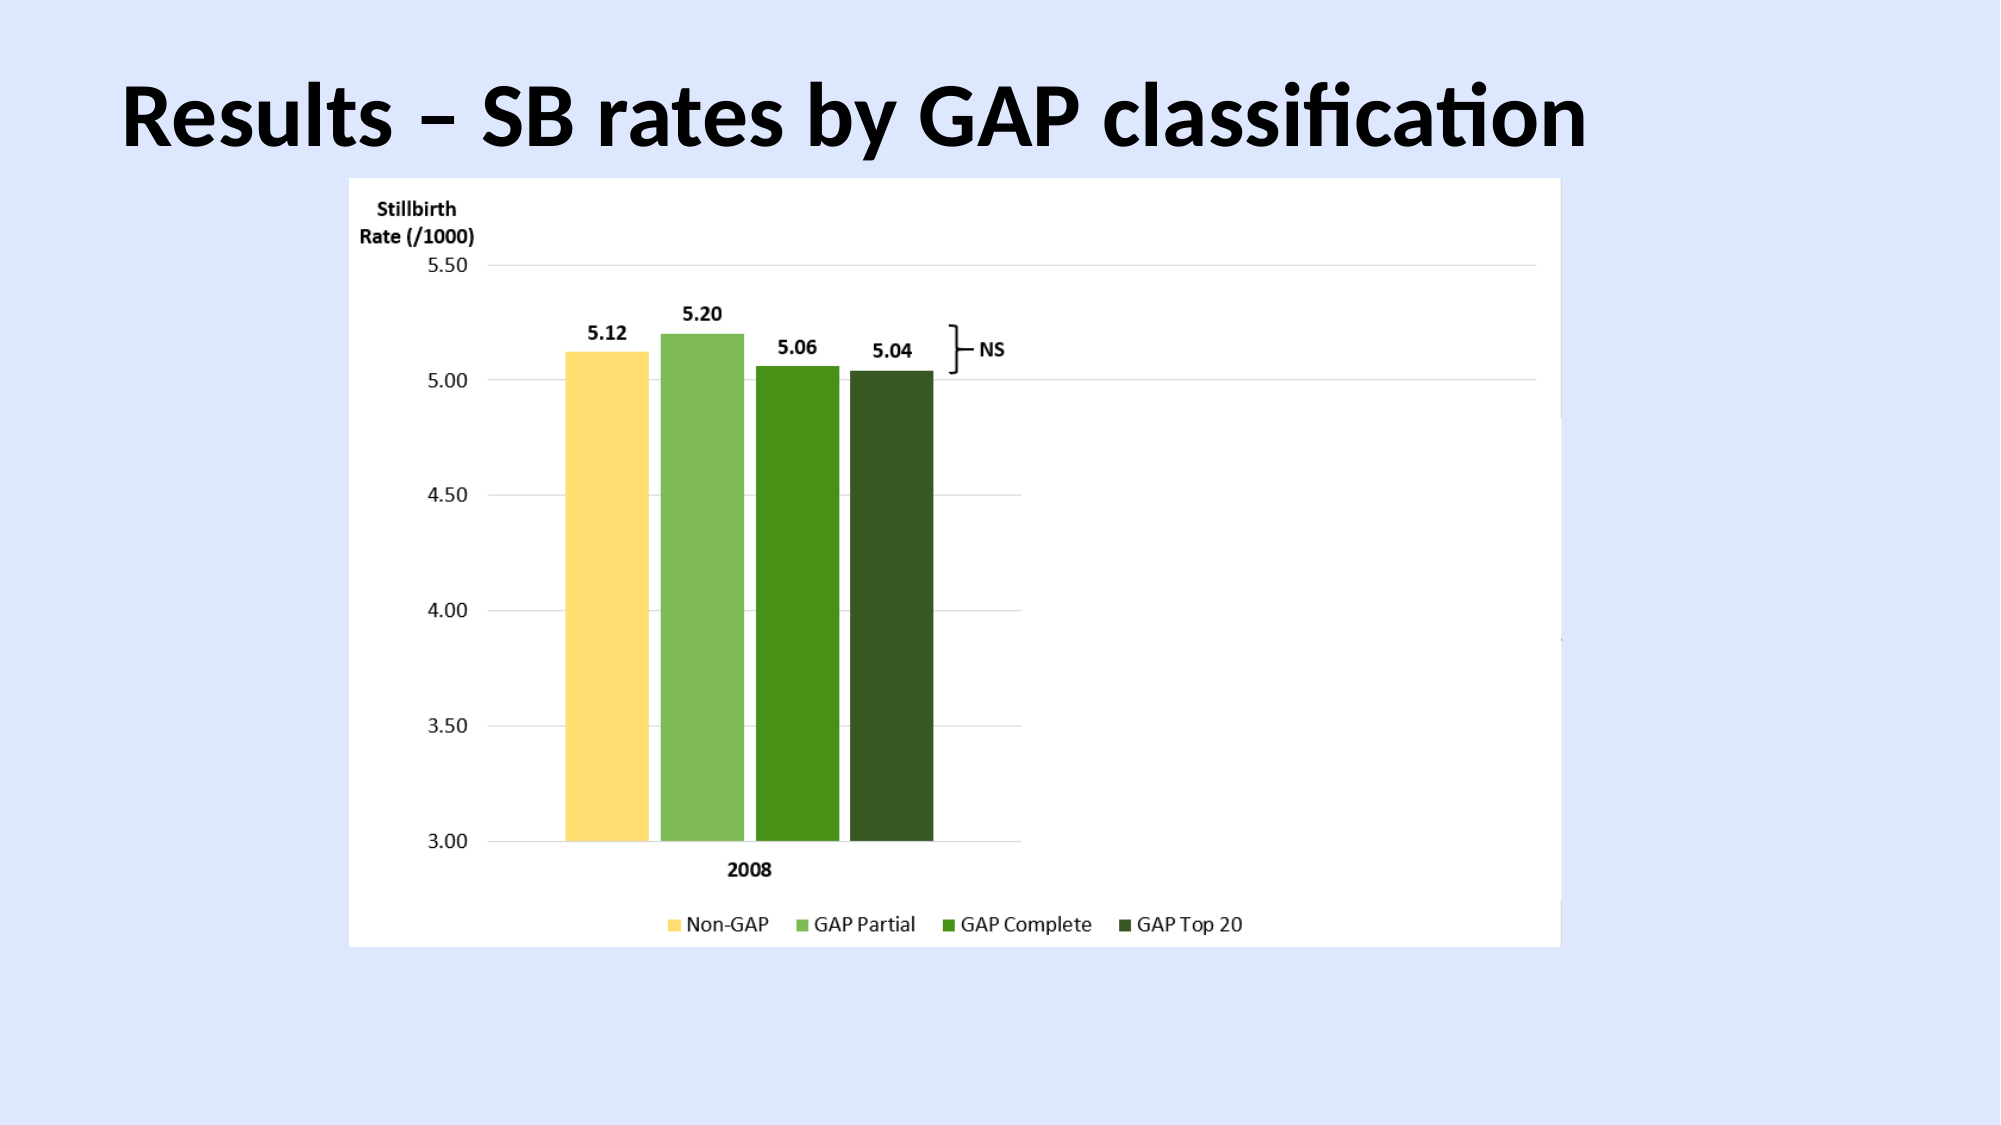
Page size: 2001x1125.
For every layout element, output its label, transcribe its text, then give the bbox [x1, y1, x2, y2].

text_box Results – SB rates by GAP classification [106, 8, 1832, 226]
picture [349, 178, 1562, 947]
